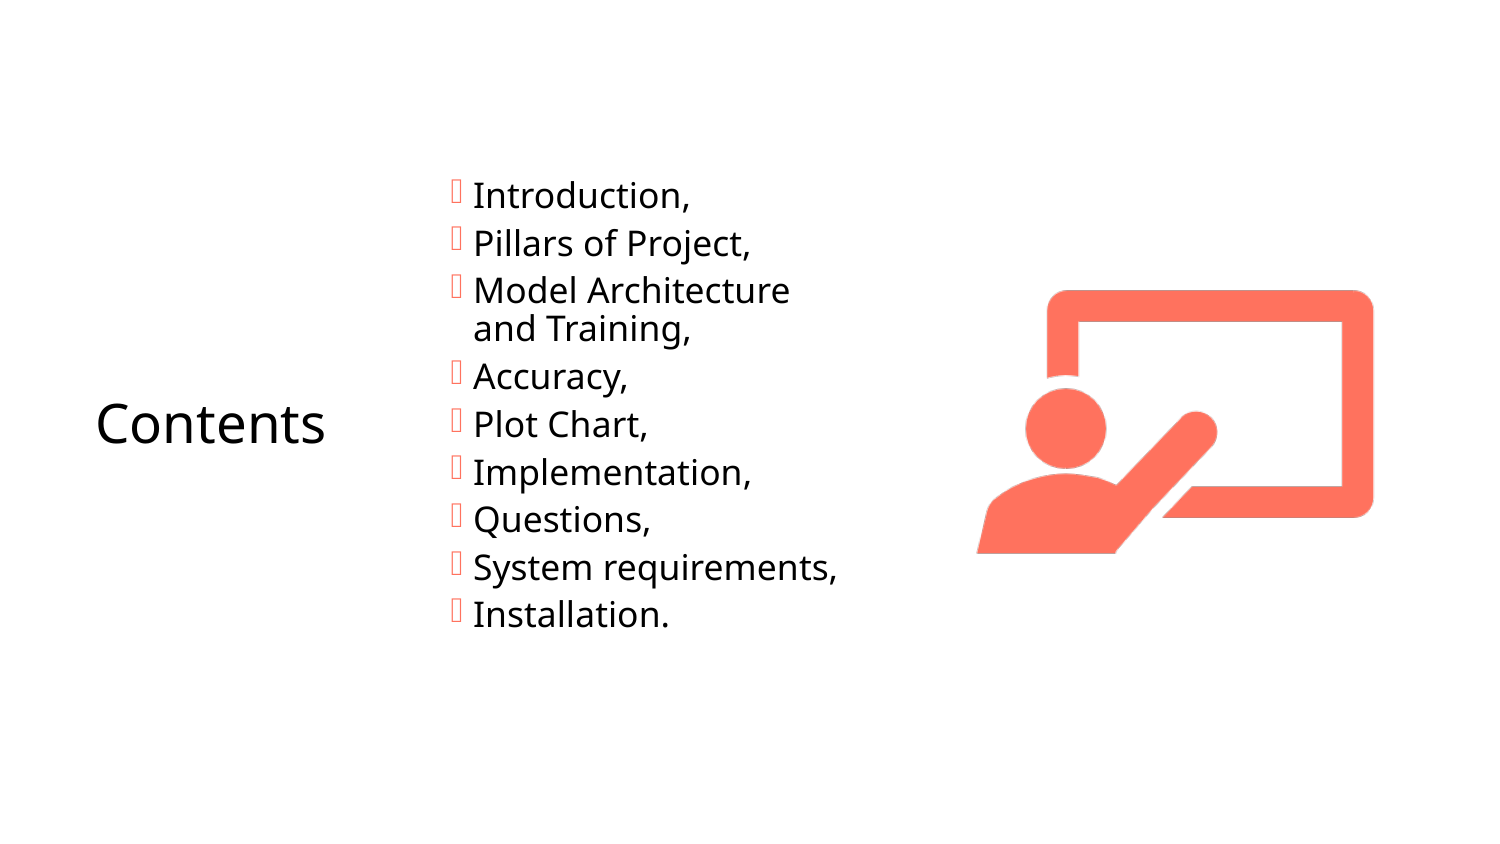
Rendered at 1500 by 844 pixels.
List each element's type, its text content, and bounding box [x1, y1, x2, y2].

picture [961, 207, 1390, 636]
title Contents [84, 138, 447, 705]
text_box Introduction, Pillars of Project, Model Architecture and Training, Accuracy, Plot Chart, Implementation, Questions, System requirements, Installation. [419, 139, 861, 770]
